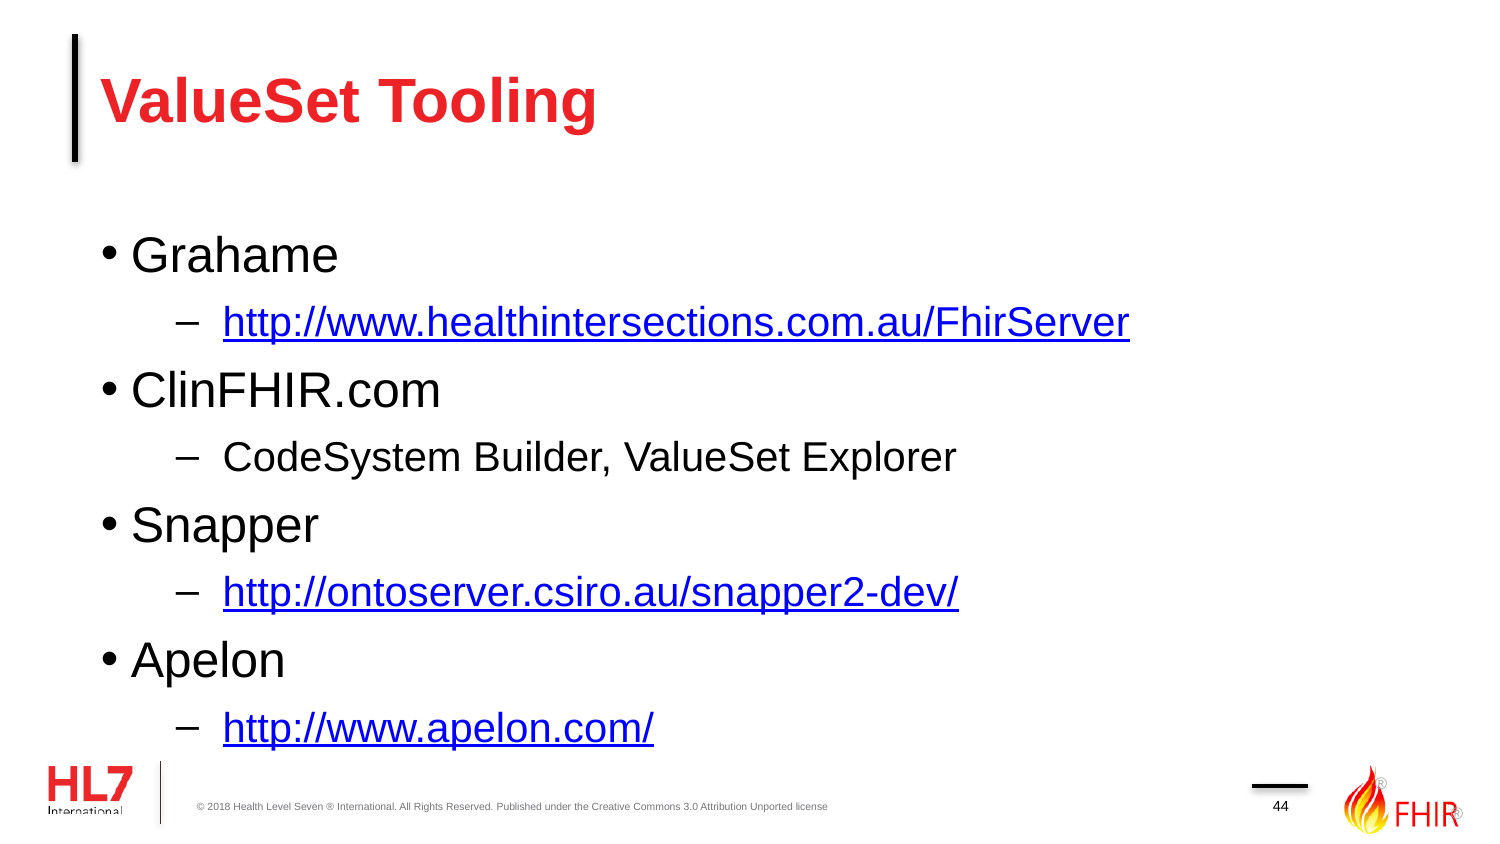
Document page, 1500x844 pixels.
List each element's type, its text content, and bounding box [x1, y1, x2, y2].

list Grahame http://www.healthintersections.com.au/FhirServer ClinFHIR.com CodeSystem Builder, ValueSet Explorer Snapper http://ontoserver.csiro.au/snapper2-dev/ Apelon http://www.apelon.com/ [100, 222, 1451, 731]
picture [1339, 760, 1463, 837]
footer © 2018 Health Level Seven ® International. All Rights Reserved. Published under the Creative Commons 3.0 Attribution Unported license [196, 786, 941, 813]
slide_number 44 [1258, 786, 1304, 814]
title ValueSet Tooling [100, 33, 1451, 163]
